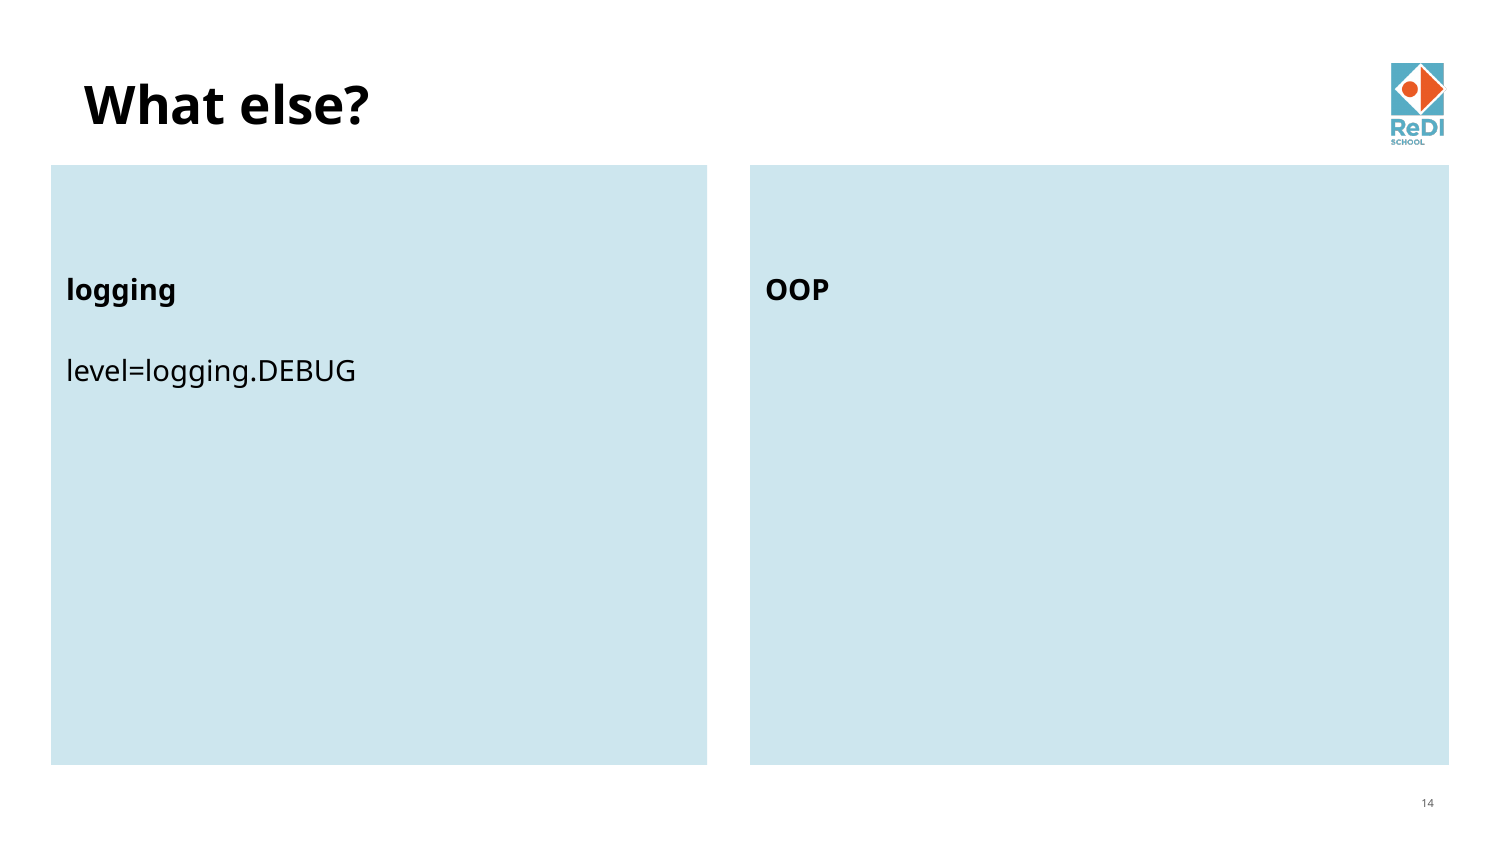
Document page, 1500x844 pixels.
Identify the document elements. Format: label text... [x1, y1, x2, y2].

picture [1391, 63, 1447, 145]
list OOP [750, 165, 1449, 765]
title What else? [51, 56, 1388, 151]
slide_number 14 [1388, 781, 1449, 827]
list logging level=logging.DEBUG [51, 165, 708, 765]
